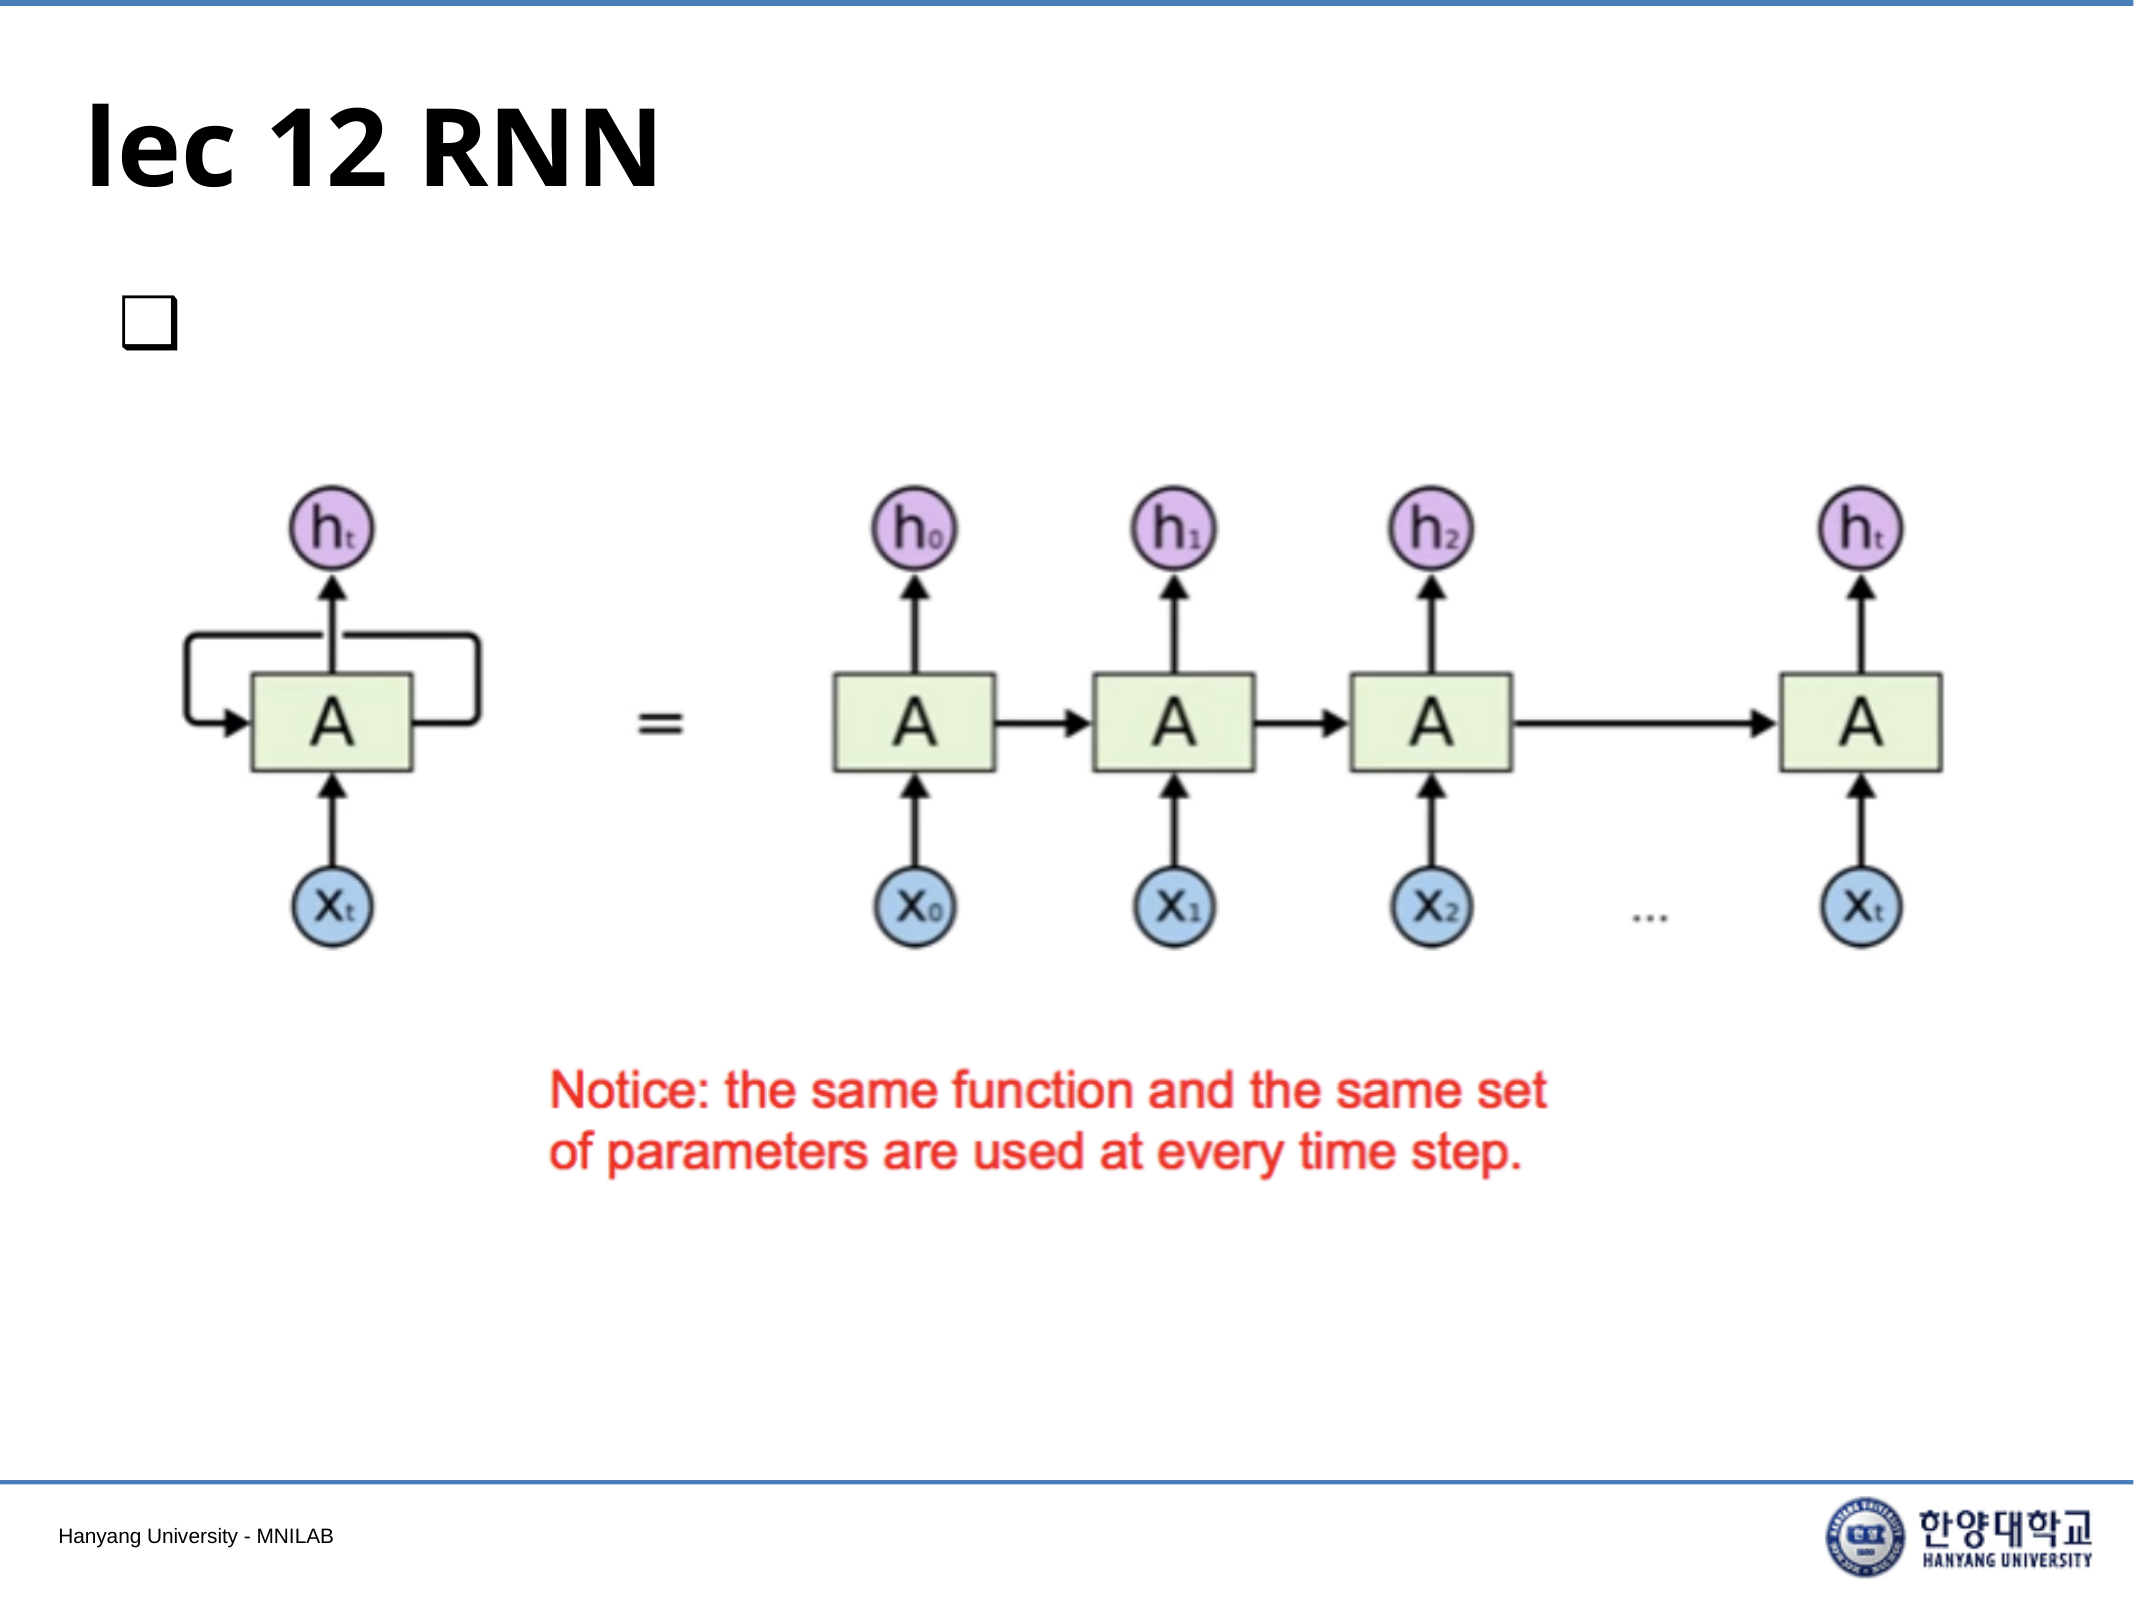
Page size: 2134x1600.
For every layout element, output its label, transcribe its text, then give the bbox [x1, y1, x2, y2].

picture [1797, 1495, 2128, 1581]
title lec 12 RNN [75, 41, 2058, 245]
picture [137, 431, 2065, 1249]
list [109, 255, 2113, 1501]
